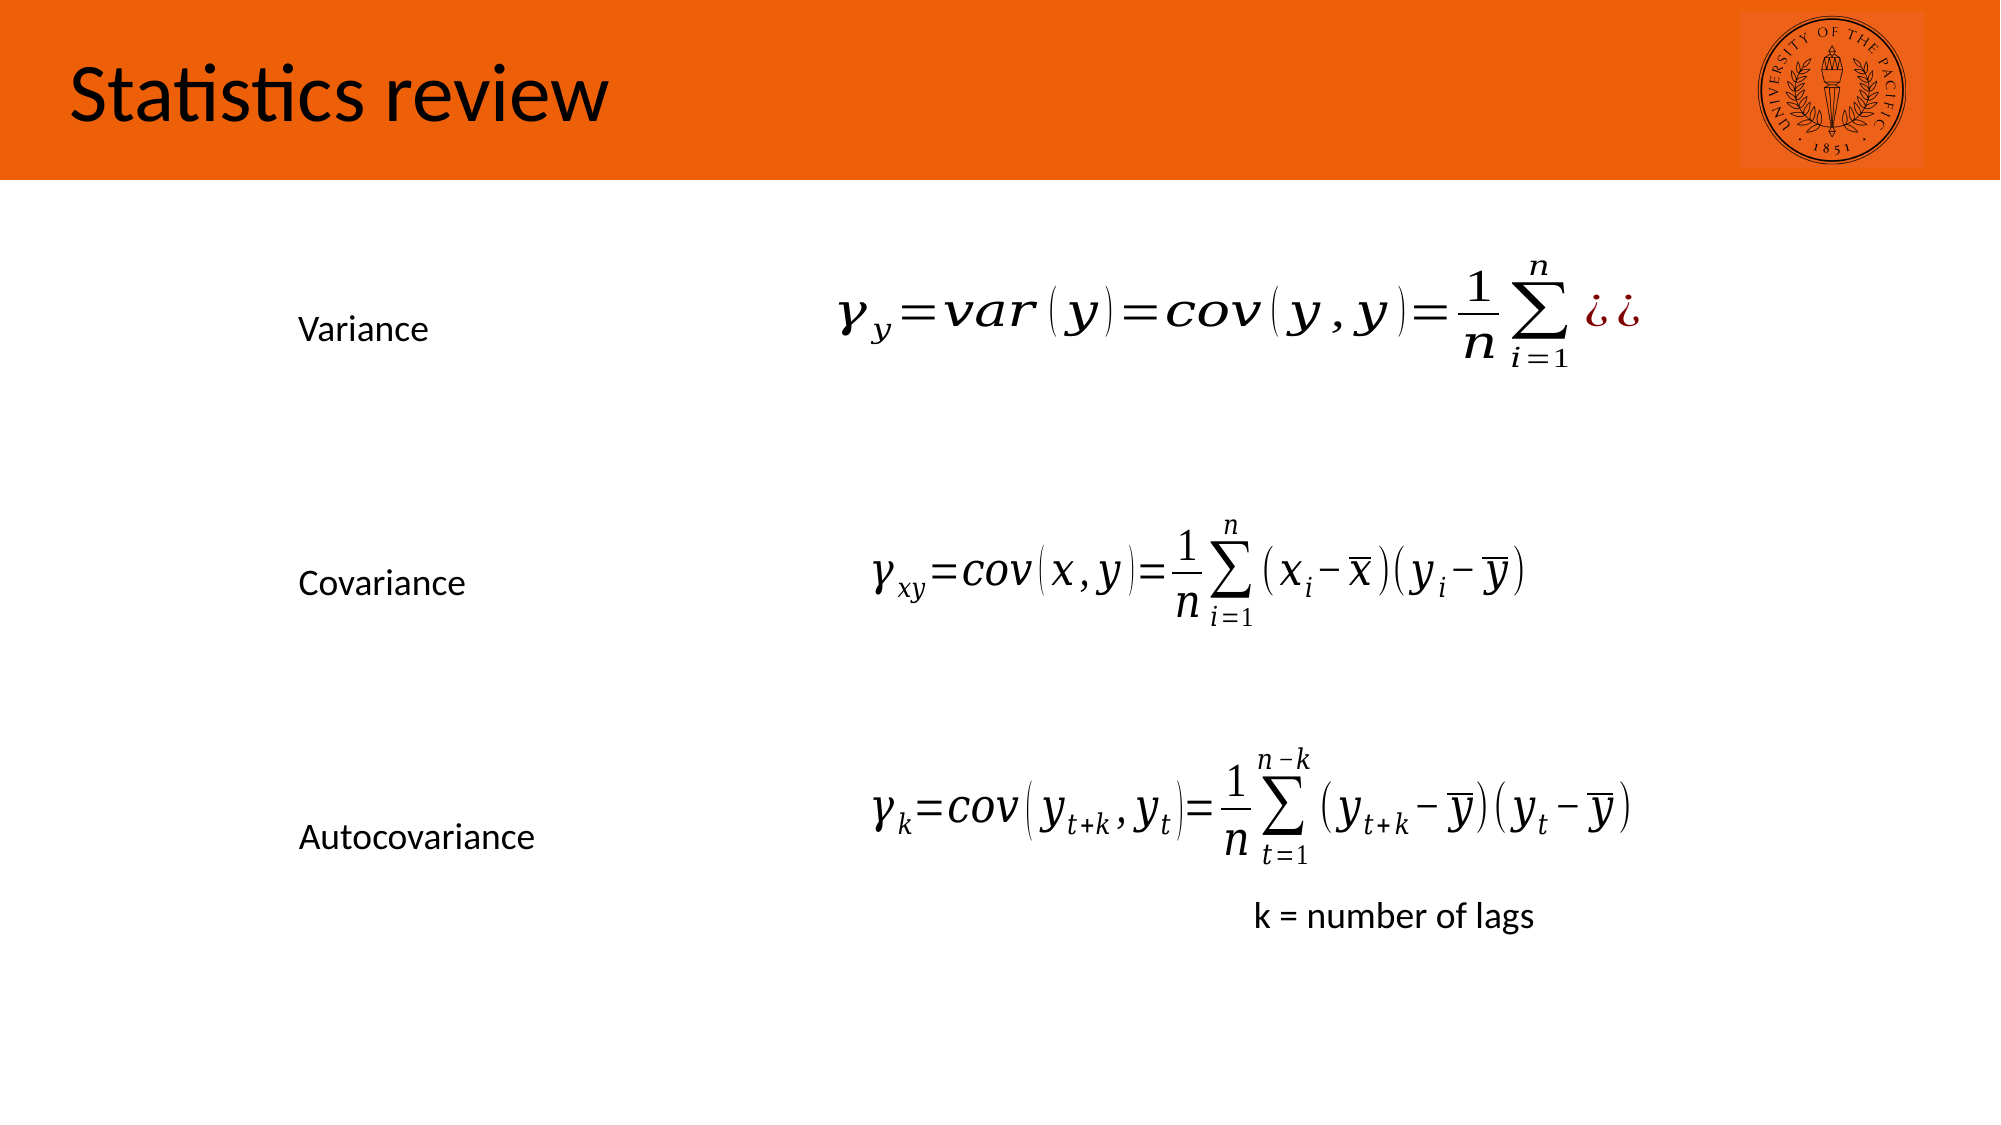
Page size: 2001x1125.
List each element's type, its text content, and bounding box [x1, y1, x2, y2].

text_box Statistics review [54, 30, 1560, 146]
text_box Covariance [283, 550, 482, 611]
text_box k = number of lags [1239, 883, 1550, 944]
picture [1740, 11, 1925, 168]
text_box Variance [283, 297, 445, 357]
text_box Autocovariance [283, 804, 551, 865]
